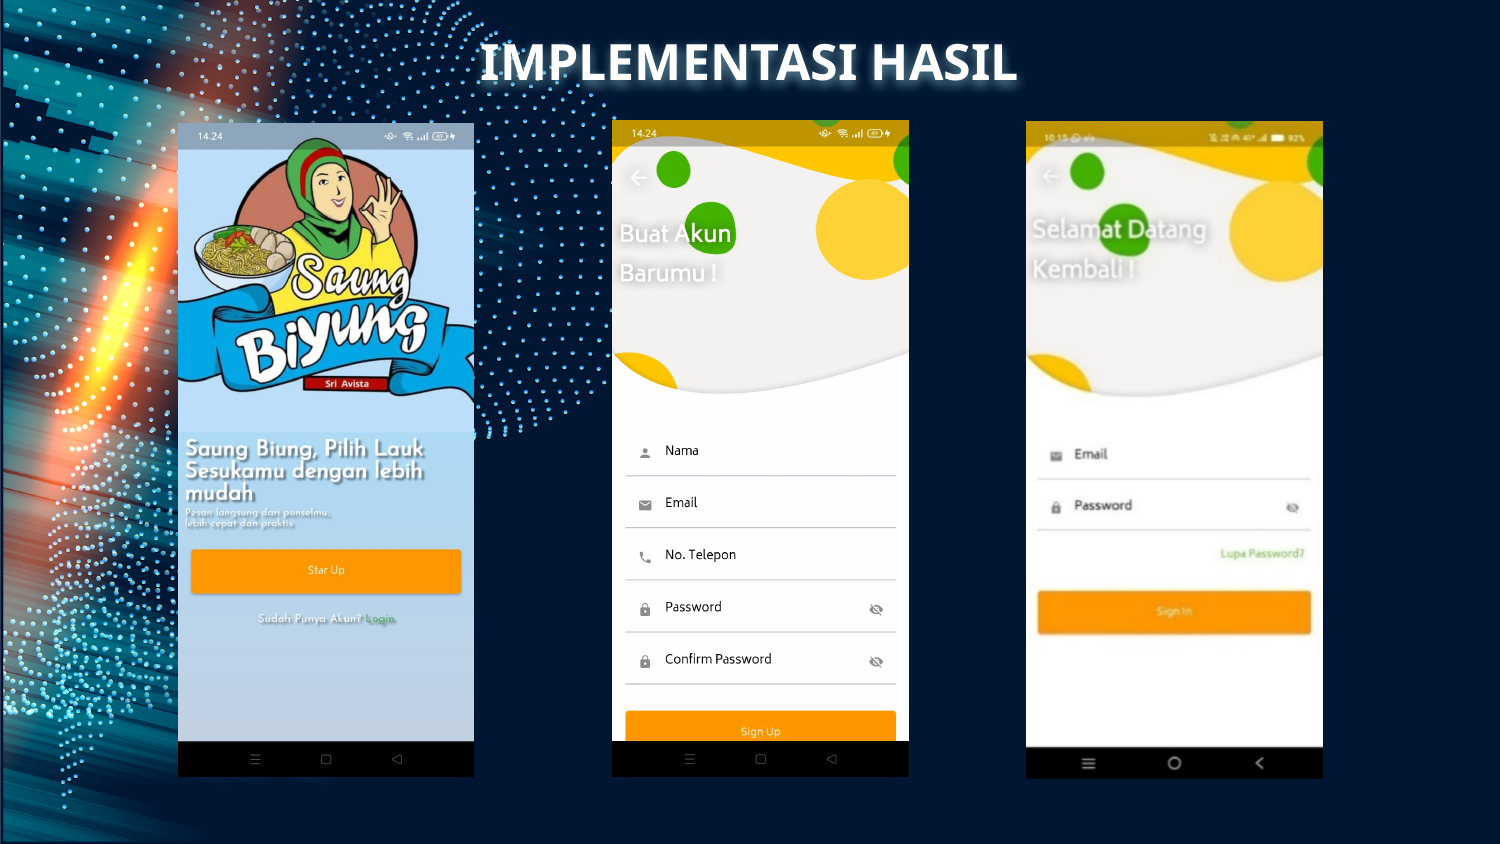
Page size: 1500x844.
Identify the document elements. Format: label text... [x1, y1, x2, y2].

picture [0, 116, 1500, 844]
title IMPLEMENTASI HASIL [0, 0, 1500, 106]
